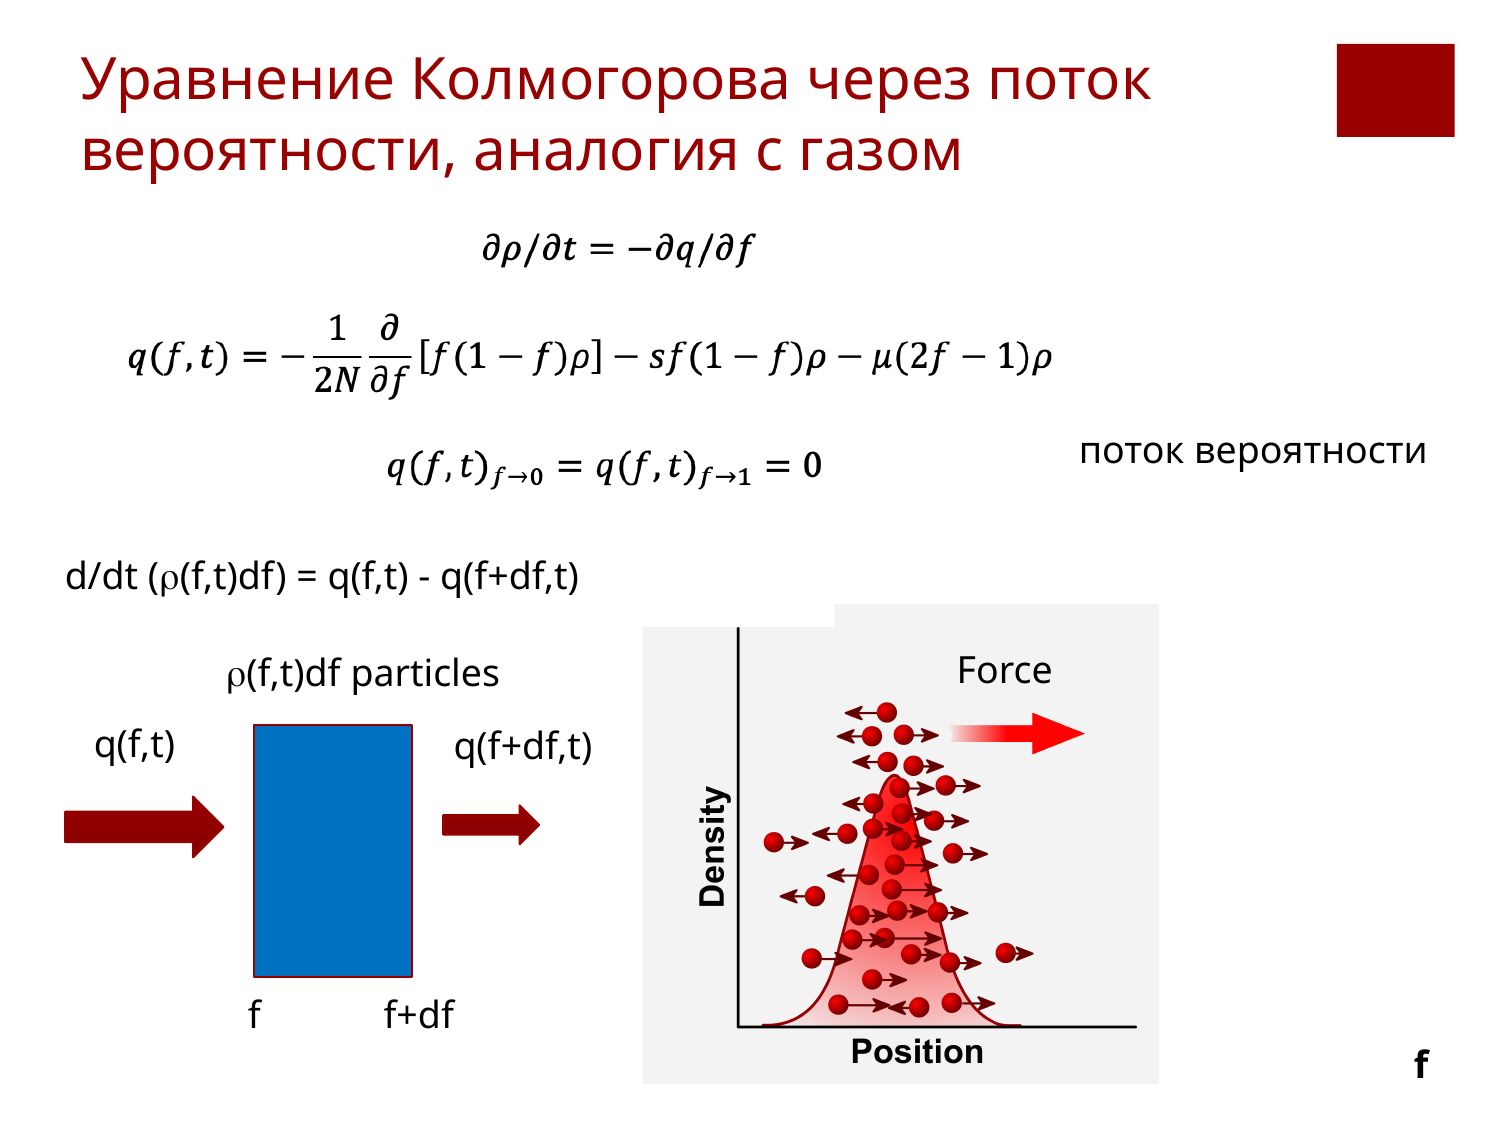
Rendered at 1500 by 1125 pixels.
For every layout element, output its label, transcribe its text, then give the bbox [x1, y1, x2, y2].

title Уравнение Колмогорова через поток вероятности, аналогия с газом [65, 1, 1342, 190]
text_box [274, 528, 835, 604]
text_box f [1399, 1033, 1444, 1093]
text_box поток вероятности [1065, 418, 1444, 479]
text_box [64, 641, 614, 1045]
picture [111, 226, 1065, 500]
text_box d/dt (r(f,t)df) = q(f,t) - q(f+df,t) [50, 544, 750, 695]
picture [643, 604, 1159, 1085]
